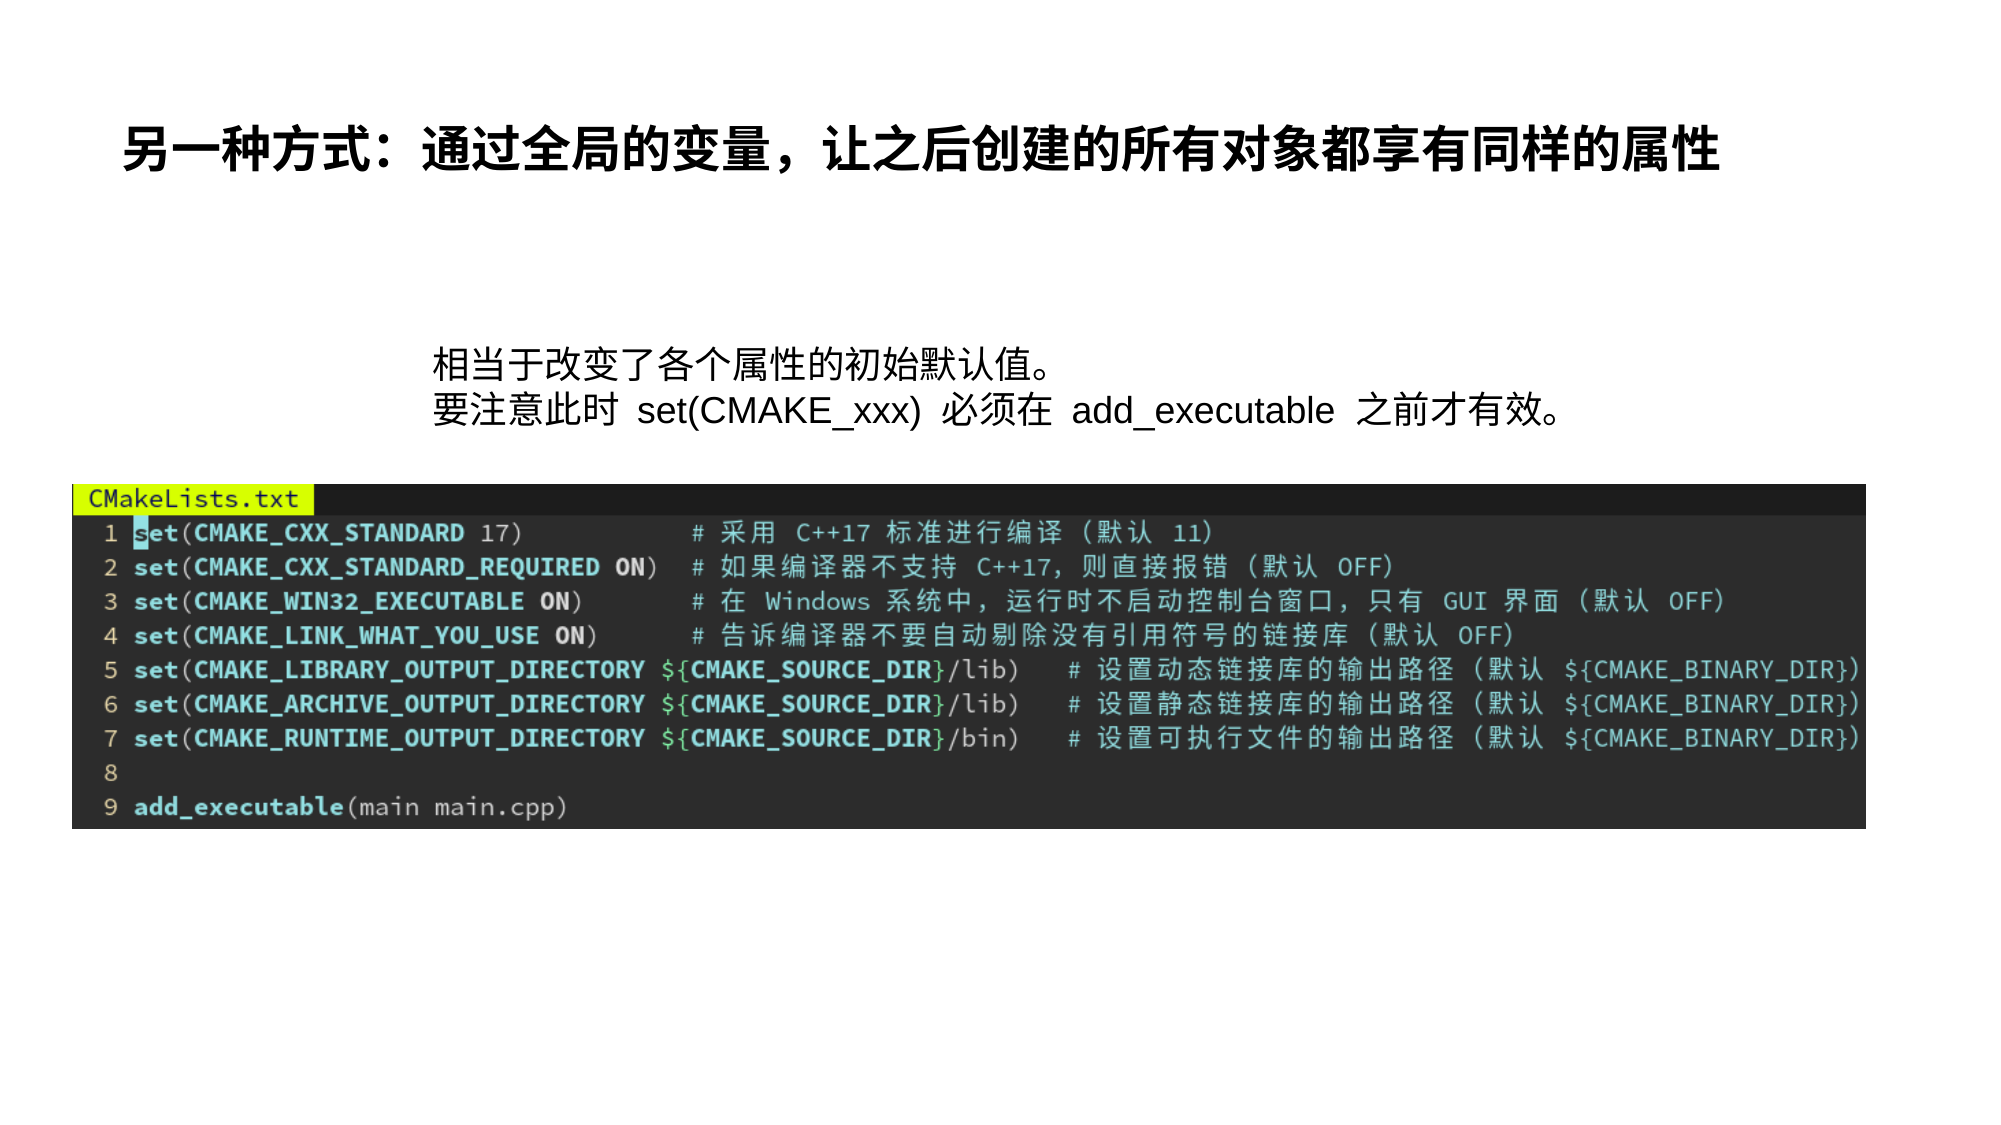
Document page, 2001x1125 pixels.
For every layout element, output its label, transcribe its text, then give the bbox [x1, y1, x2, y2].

text_box 相当于改变了各个属性的初始默认值。 要注意此时 set(CMAKE_xxx) 必须在 add_executable 之前才有效。 [417, 333, 1668, 439]
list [72, 484, 1866, 829]
title 另一种方式：通过全局的变量，让之后创建的所有对象都享有同样的属性 [106, 42, 1832, 260]
